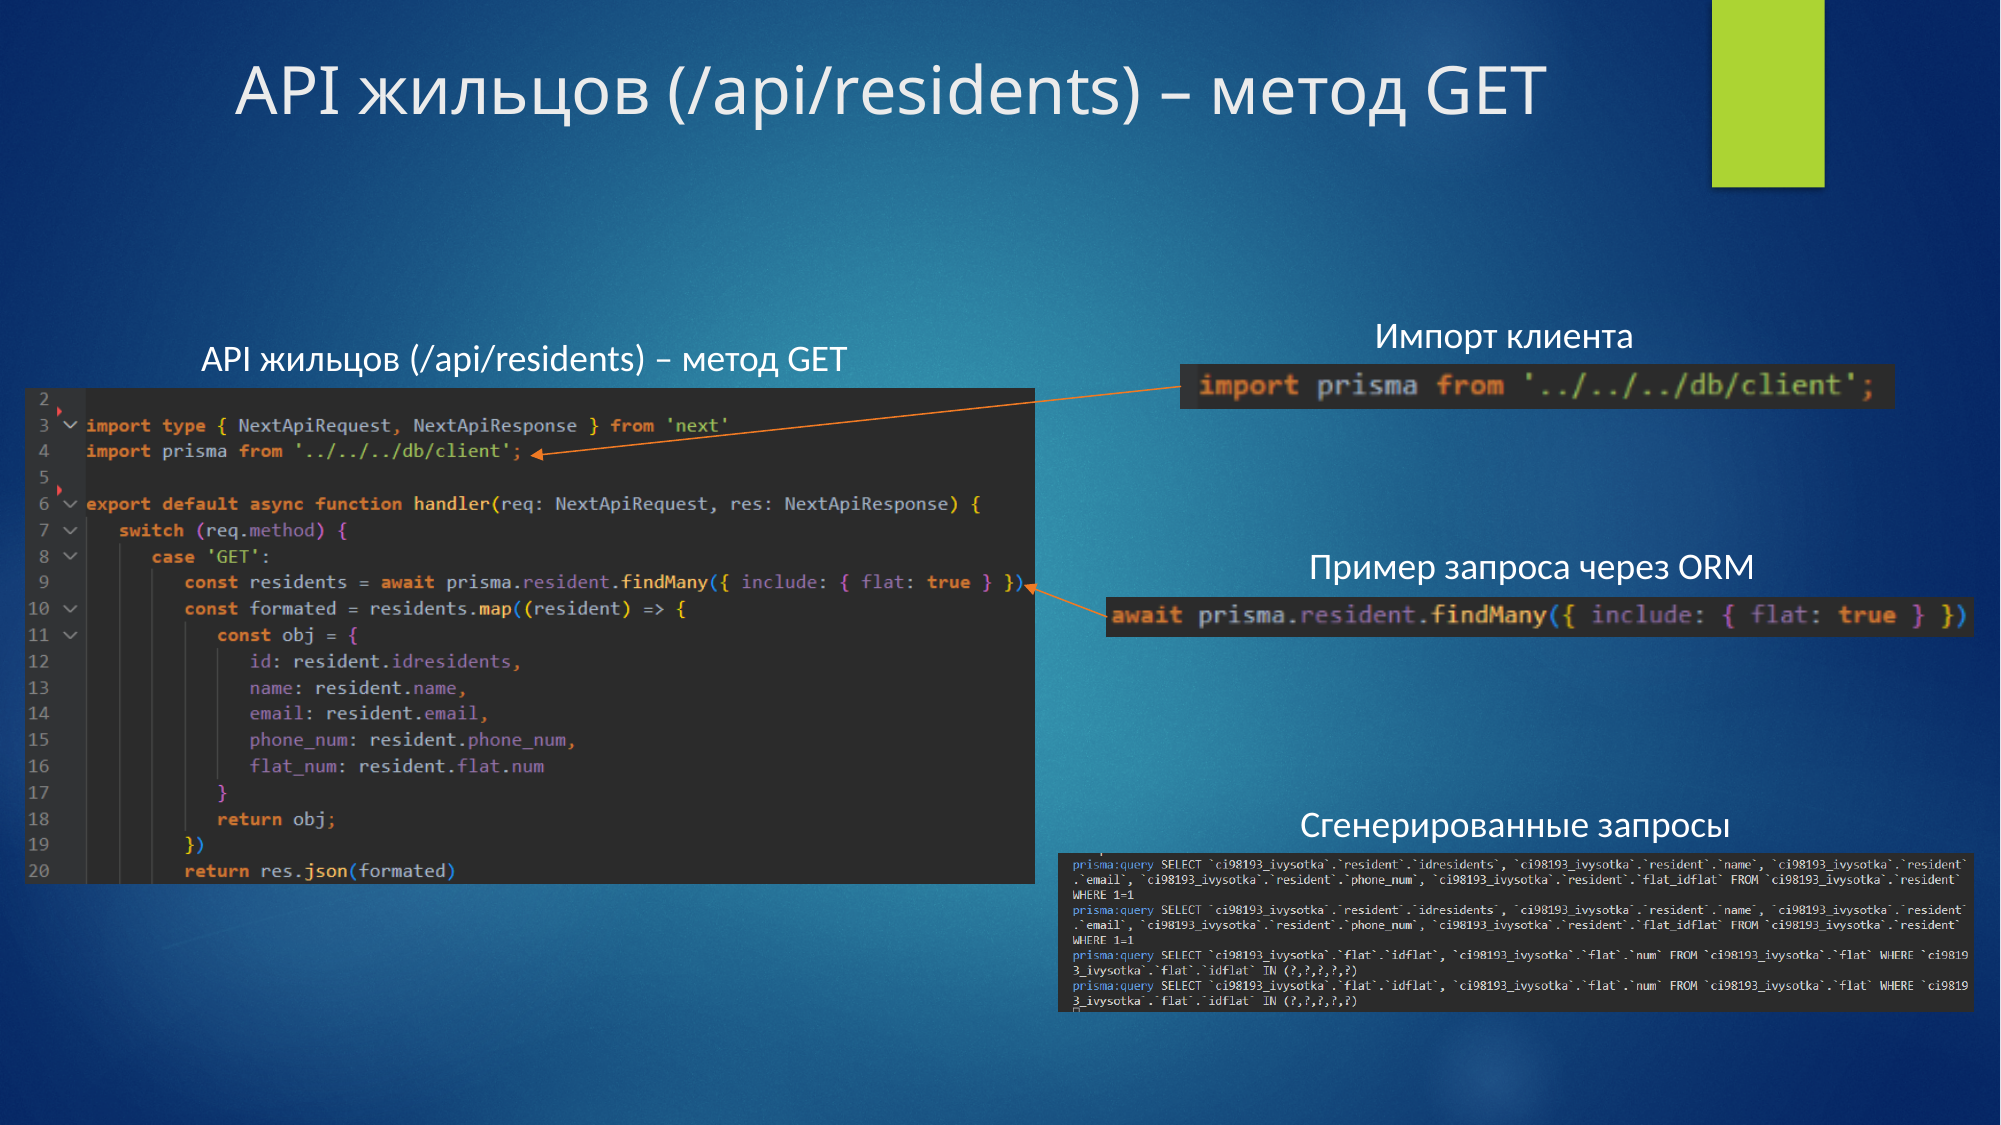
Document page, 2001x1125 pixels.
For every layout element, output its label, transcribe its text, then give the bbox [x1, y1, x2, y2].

title API жильцов (/api/residents) – метод GET [220, 40, 1609, 160]
text_box Импорт клиента [1309, 303, 1701, 363]
text_box Пример запроса через ORM [1294, 534, 1781, 595]
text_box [530, 386, 1181, 456]
text_box API жильцов (/api/residents) – метод GET [185, 326, 875, 387]
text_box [1023, 584, 1108, 617]
text_box Сгенерированные запросы [1248, 792, 1784, 851]
picture [0, 0, 2001, 1125]
